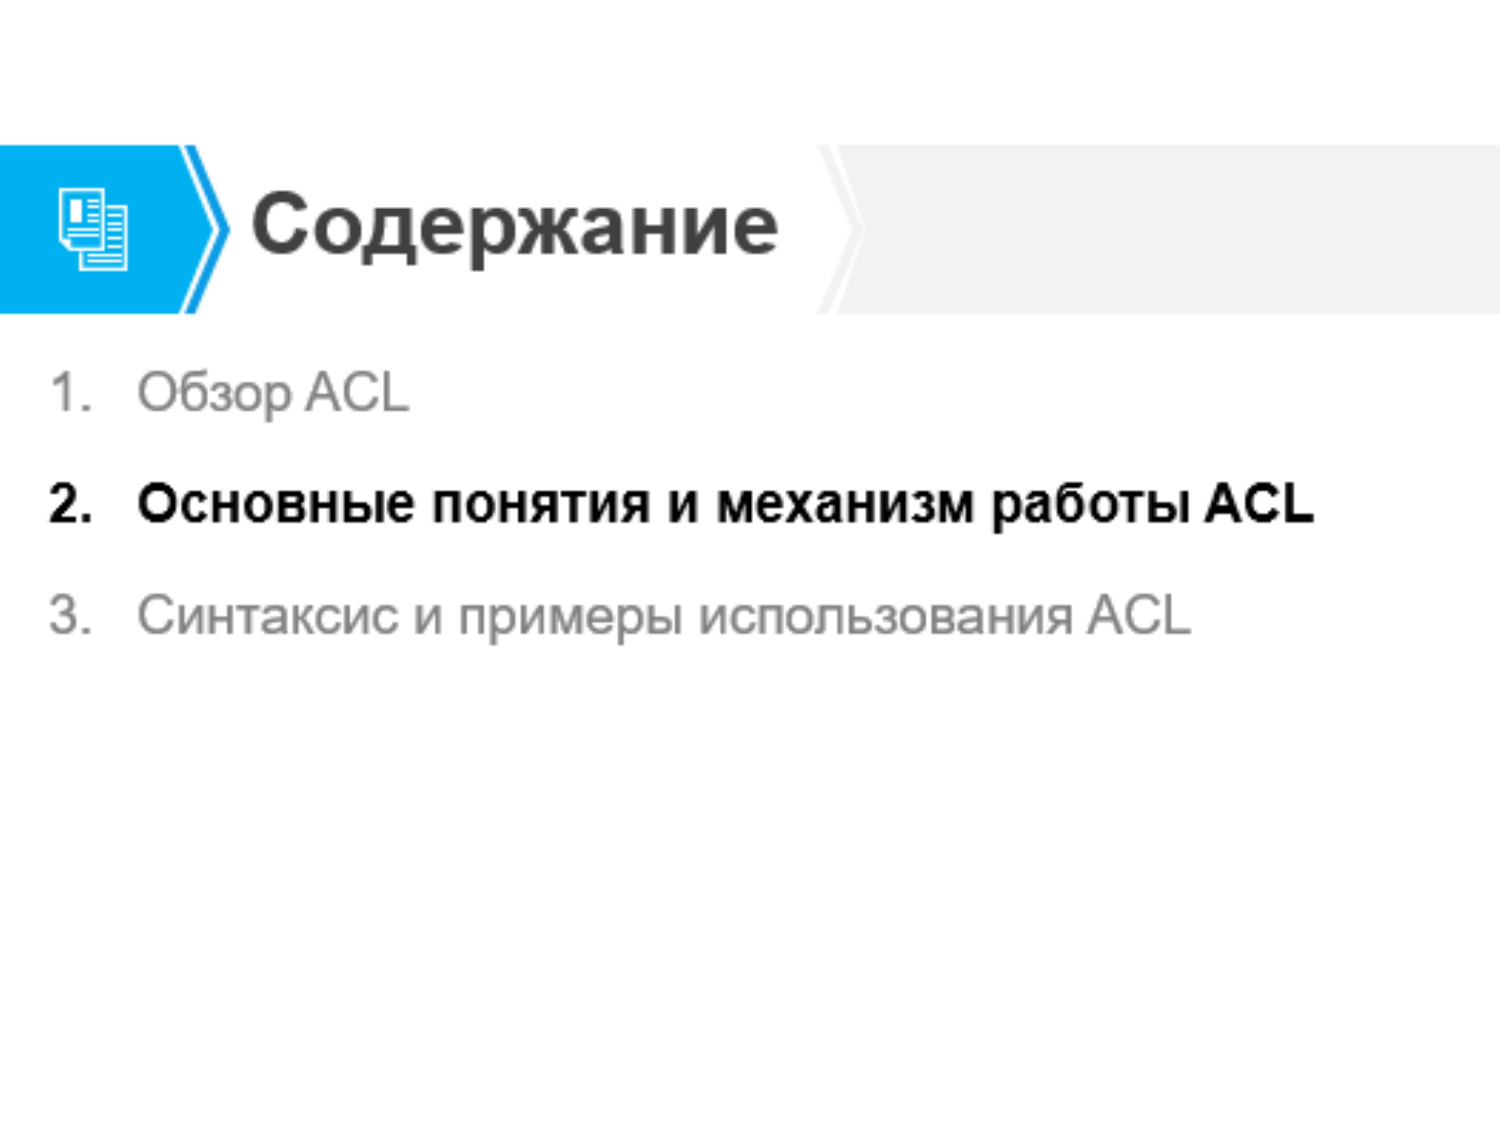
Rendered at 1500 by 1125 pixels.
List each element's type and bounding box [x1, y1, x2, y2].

list [0, 129, 1500, 669]
